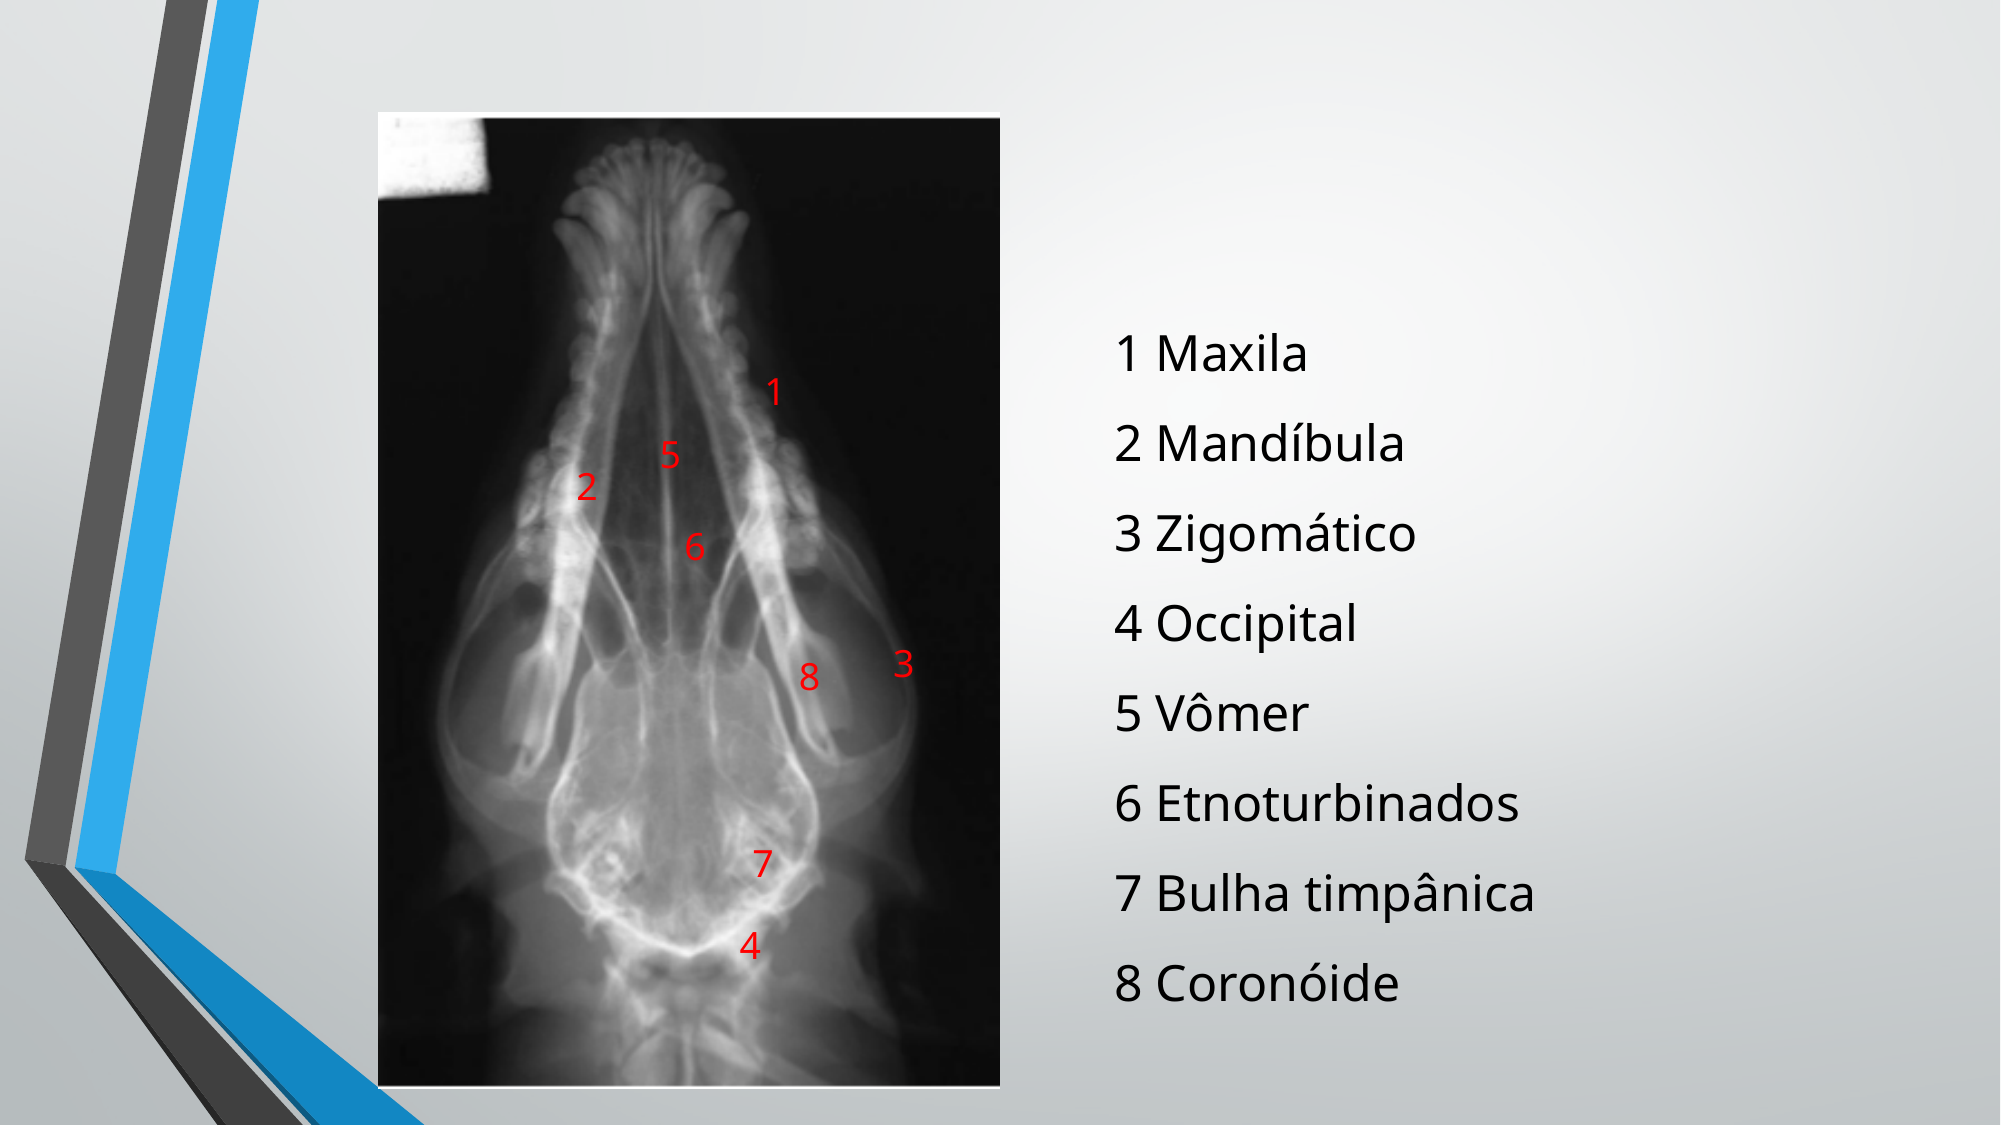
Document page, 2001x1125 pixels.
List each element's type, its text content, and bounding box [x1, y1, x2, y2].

text_box 1 Maxila 2 Mandíbula 3 Zigomático 4 Occipital 5 Vômer 6 Etnoturbinados 7 Bulha timpânica 8 Coronóide [1099, 284, 1552, 1020]
picture [378, 112, 1001, 1089]
